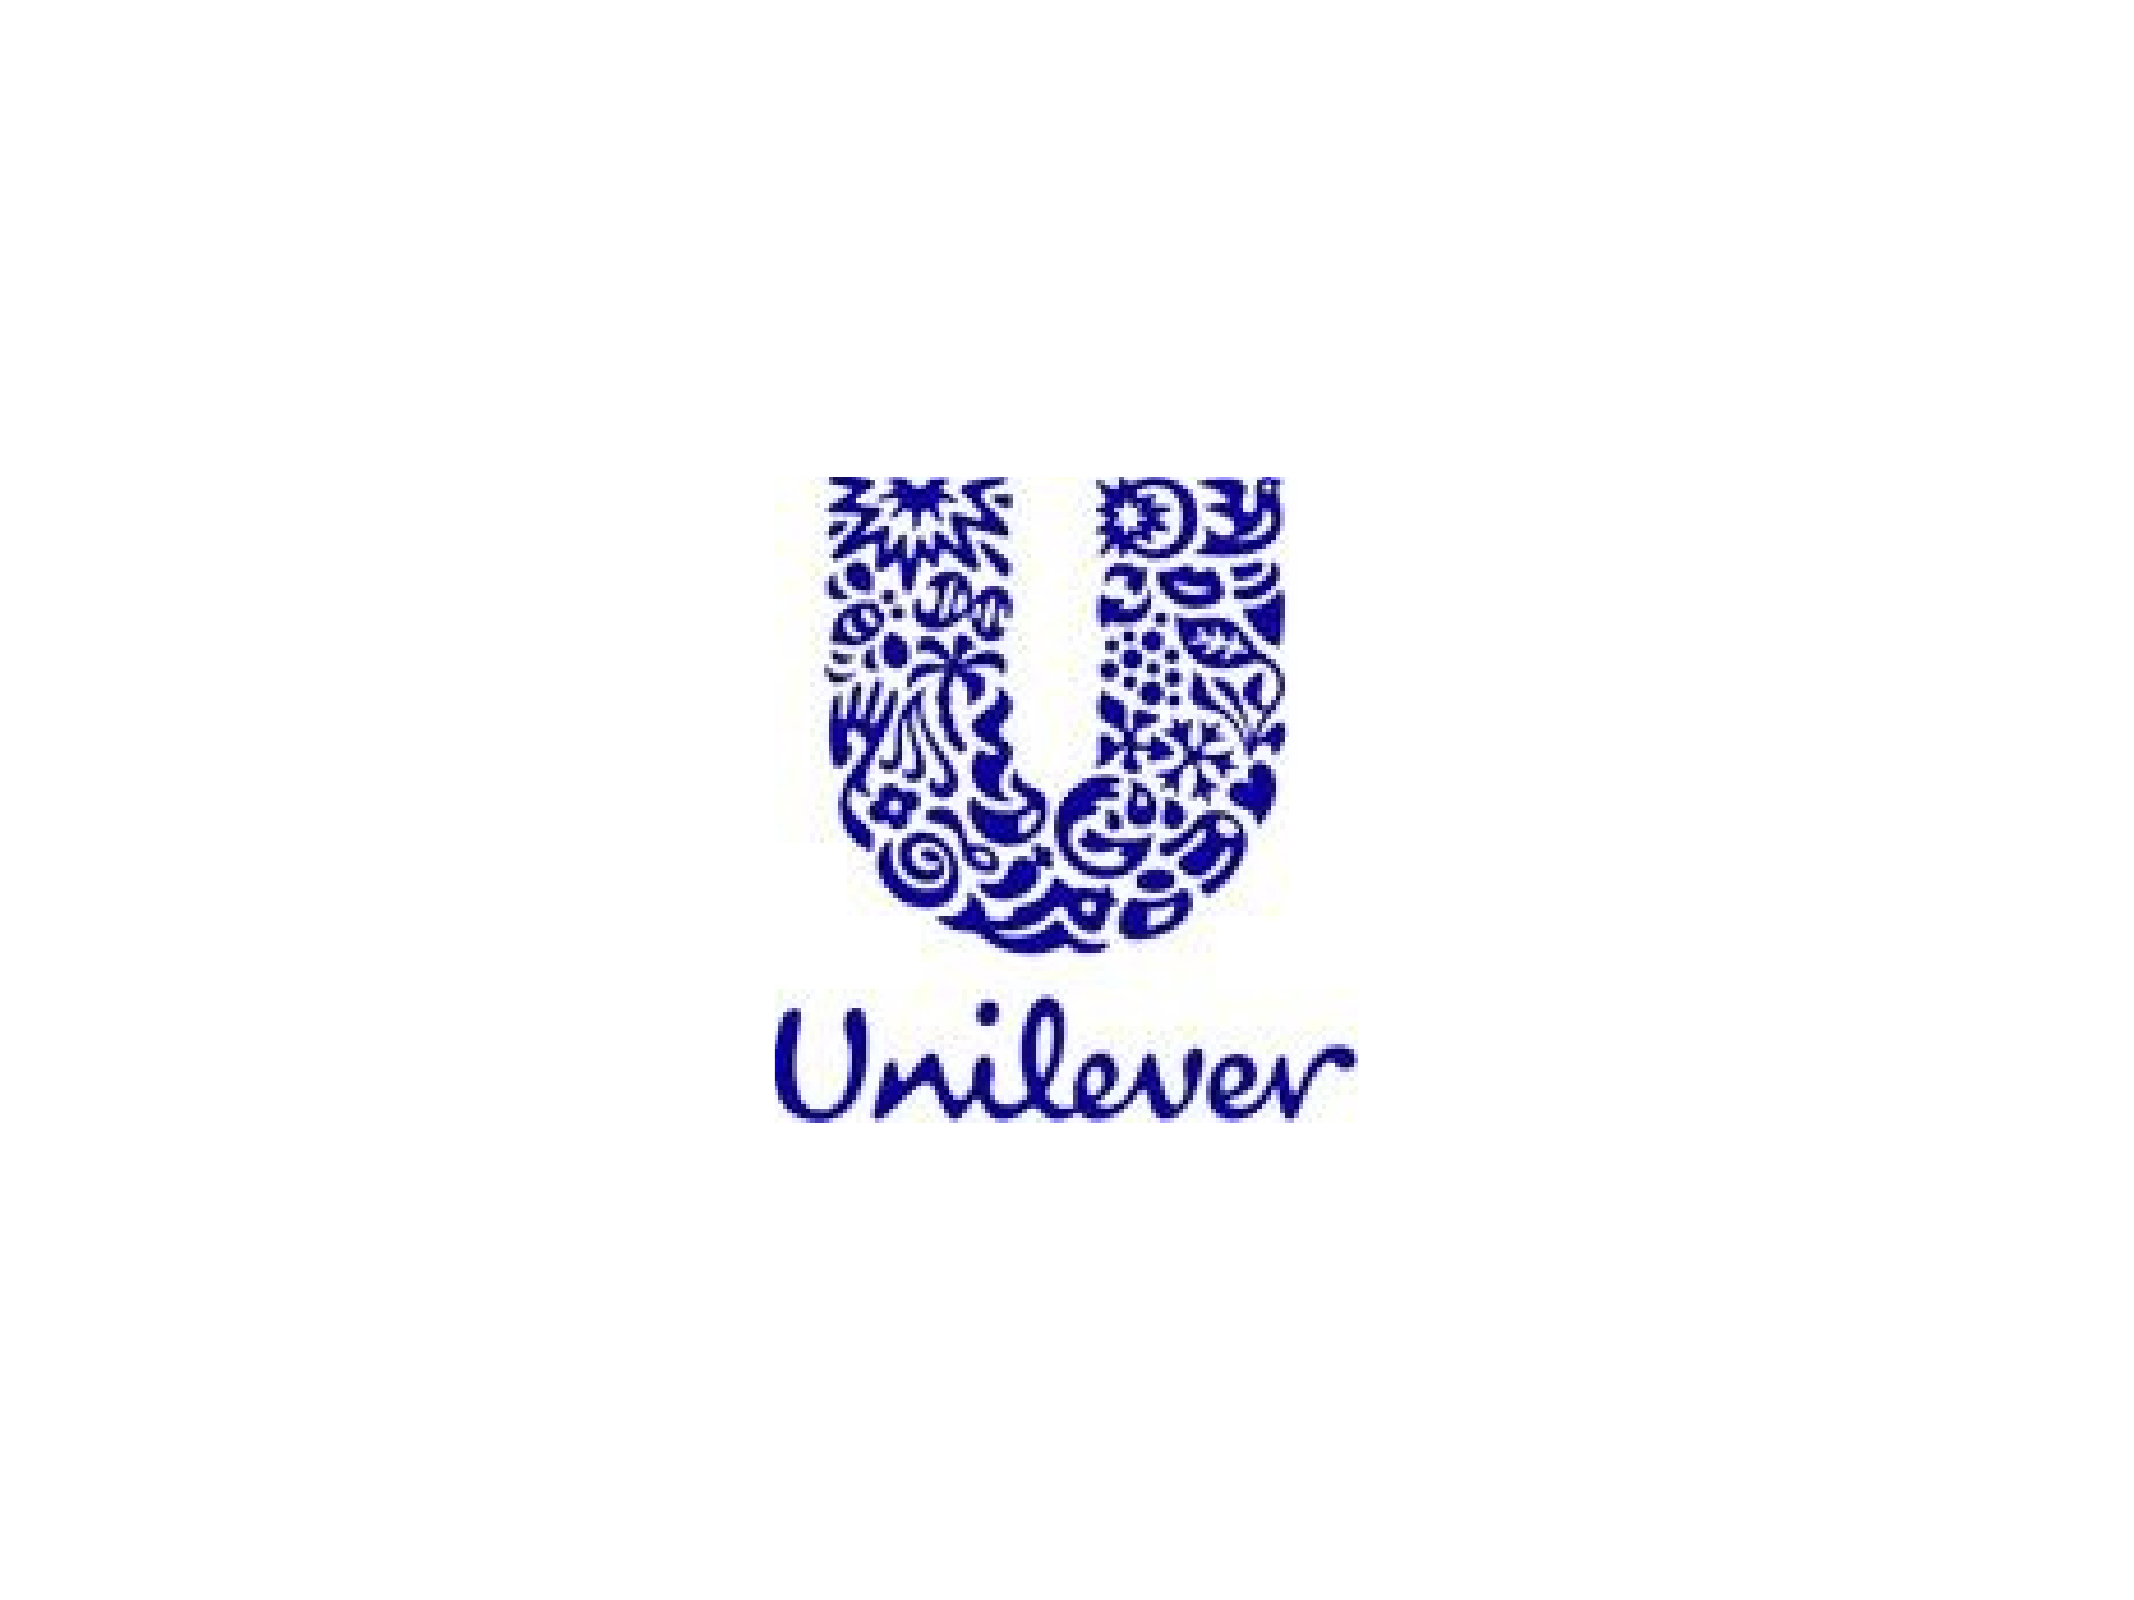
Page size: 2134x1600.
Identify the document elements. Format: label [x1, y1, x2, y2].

text_box [774, 477, 1359, 1123]
